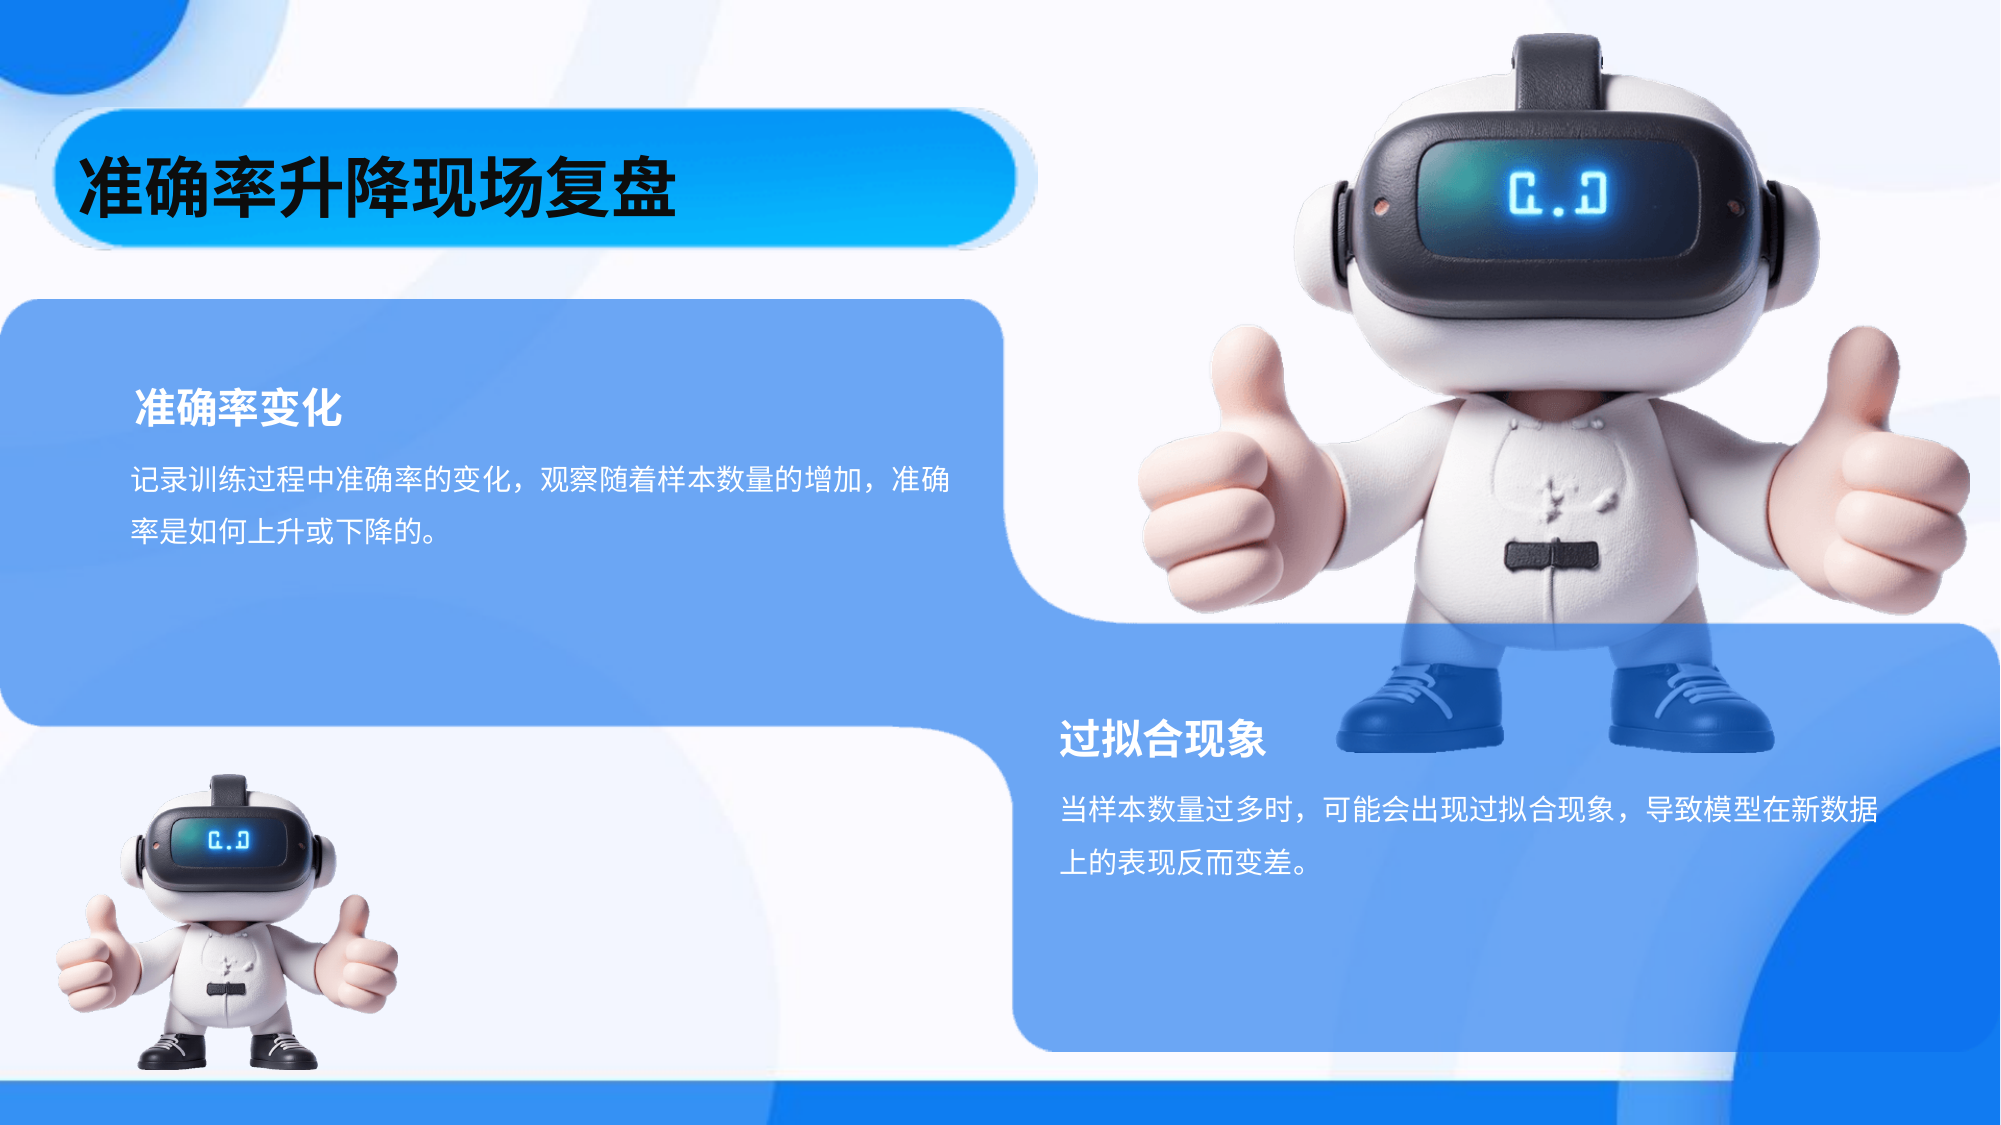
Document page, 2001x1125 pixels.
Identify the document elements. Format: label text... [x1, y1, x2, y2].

text_box 准确率升降现场复盘 [77, 98, 1138, 235]
picture [0, 0, 2001, 1125]
